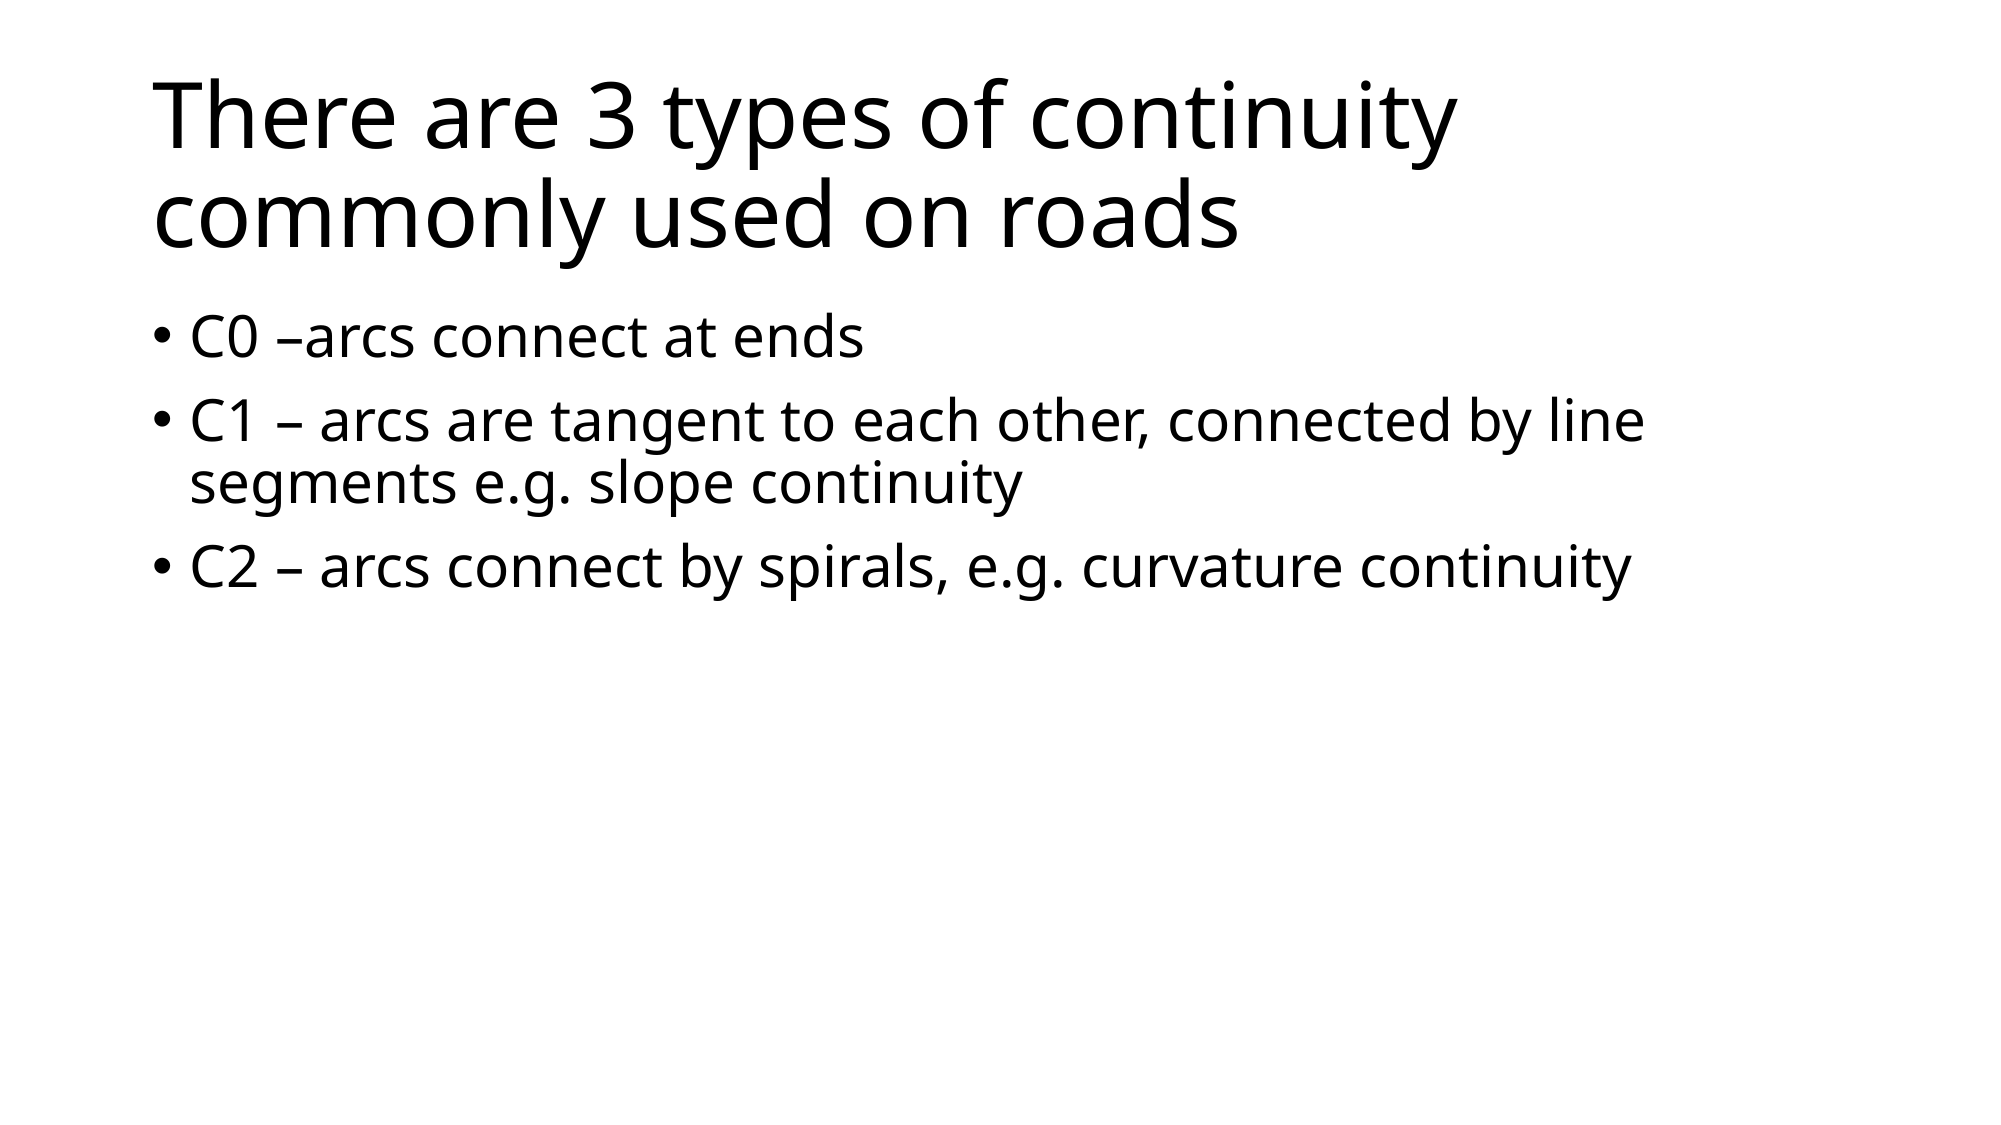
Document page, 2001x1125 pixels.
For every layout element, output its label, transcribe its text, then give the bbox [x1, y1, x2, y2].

title There are 3 types of continuity commonly used on roads [137, 59, 1863, 278]
list C0 –arcs connect at ends C1 – arcs are tangent to each other, connected by line segments e.g. slope continuity C2 – arcs connect by spirals, e.g. curvature continuity [137, 299, 1863, 1014]
